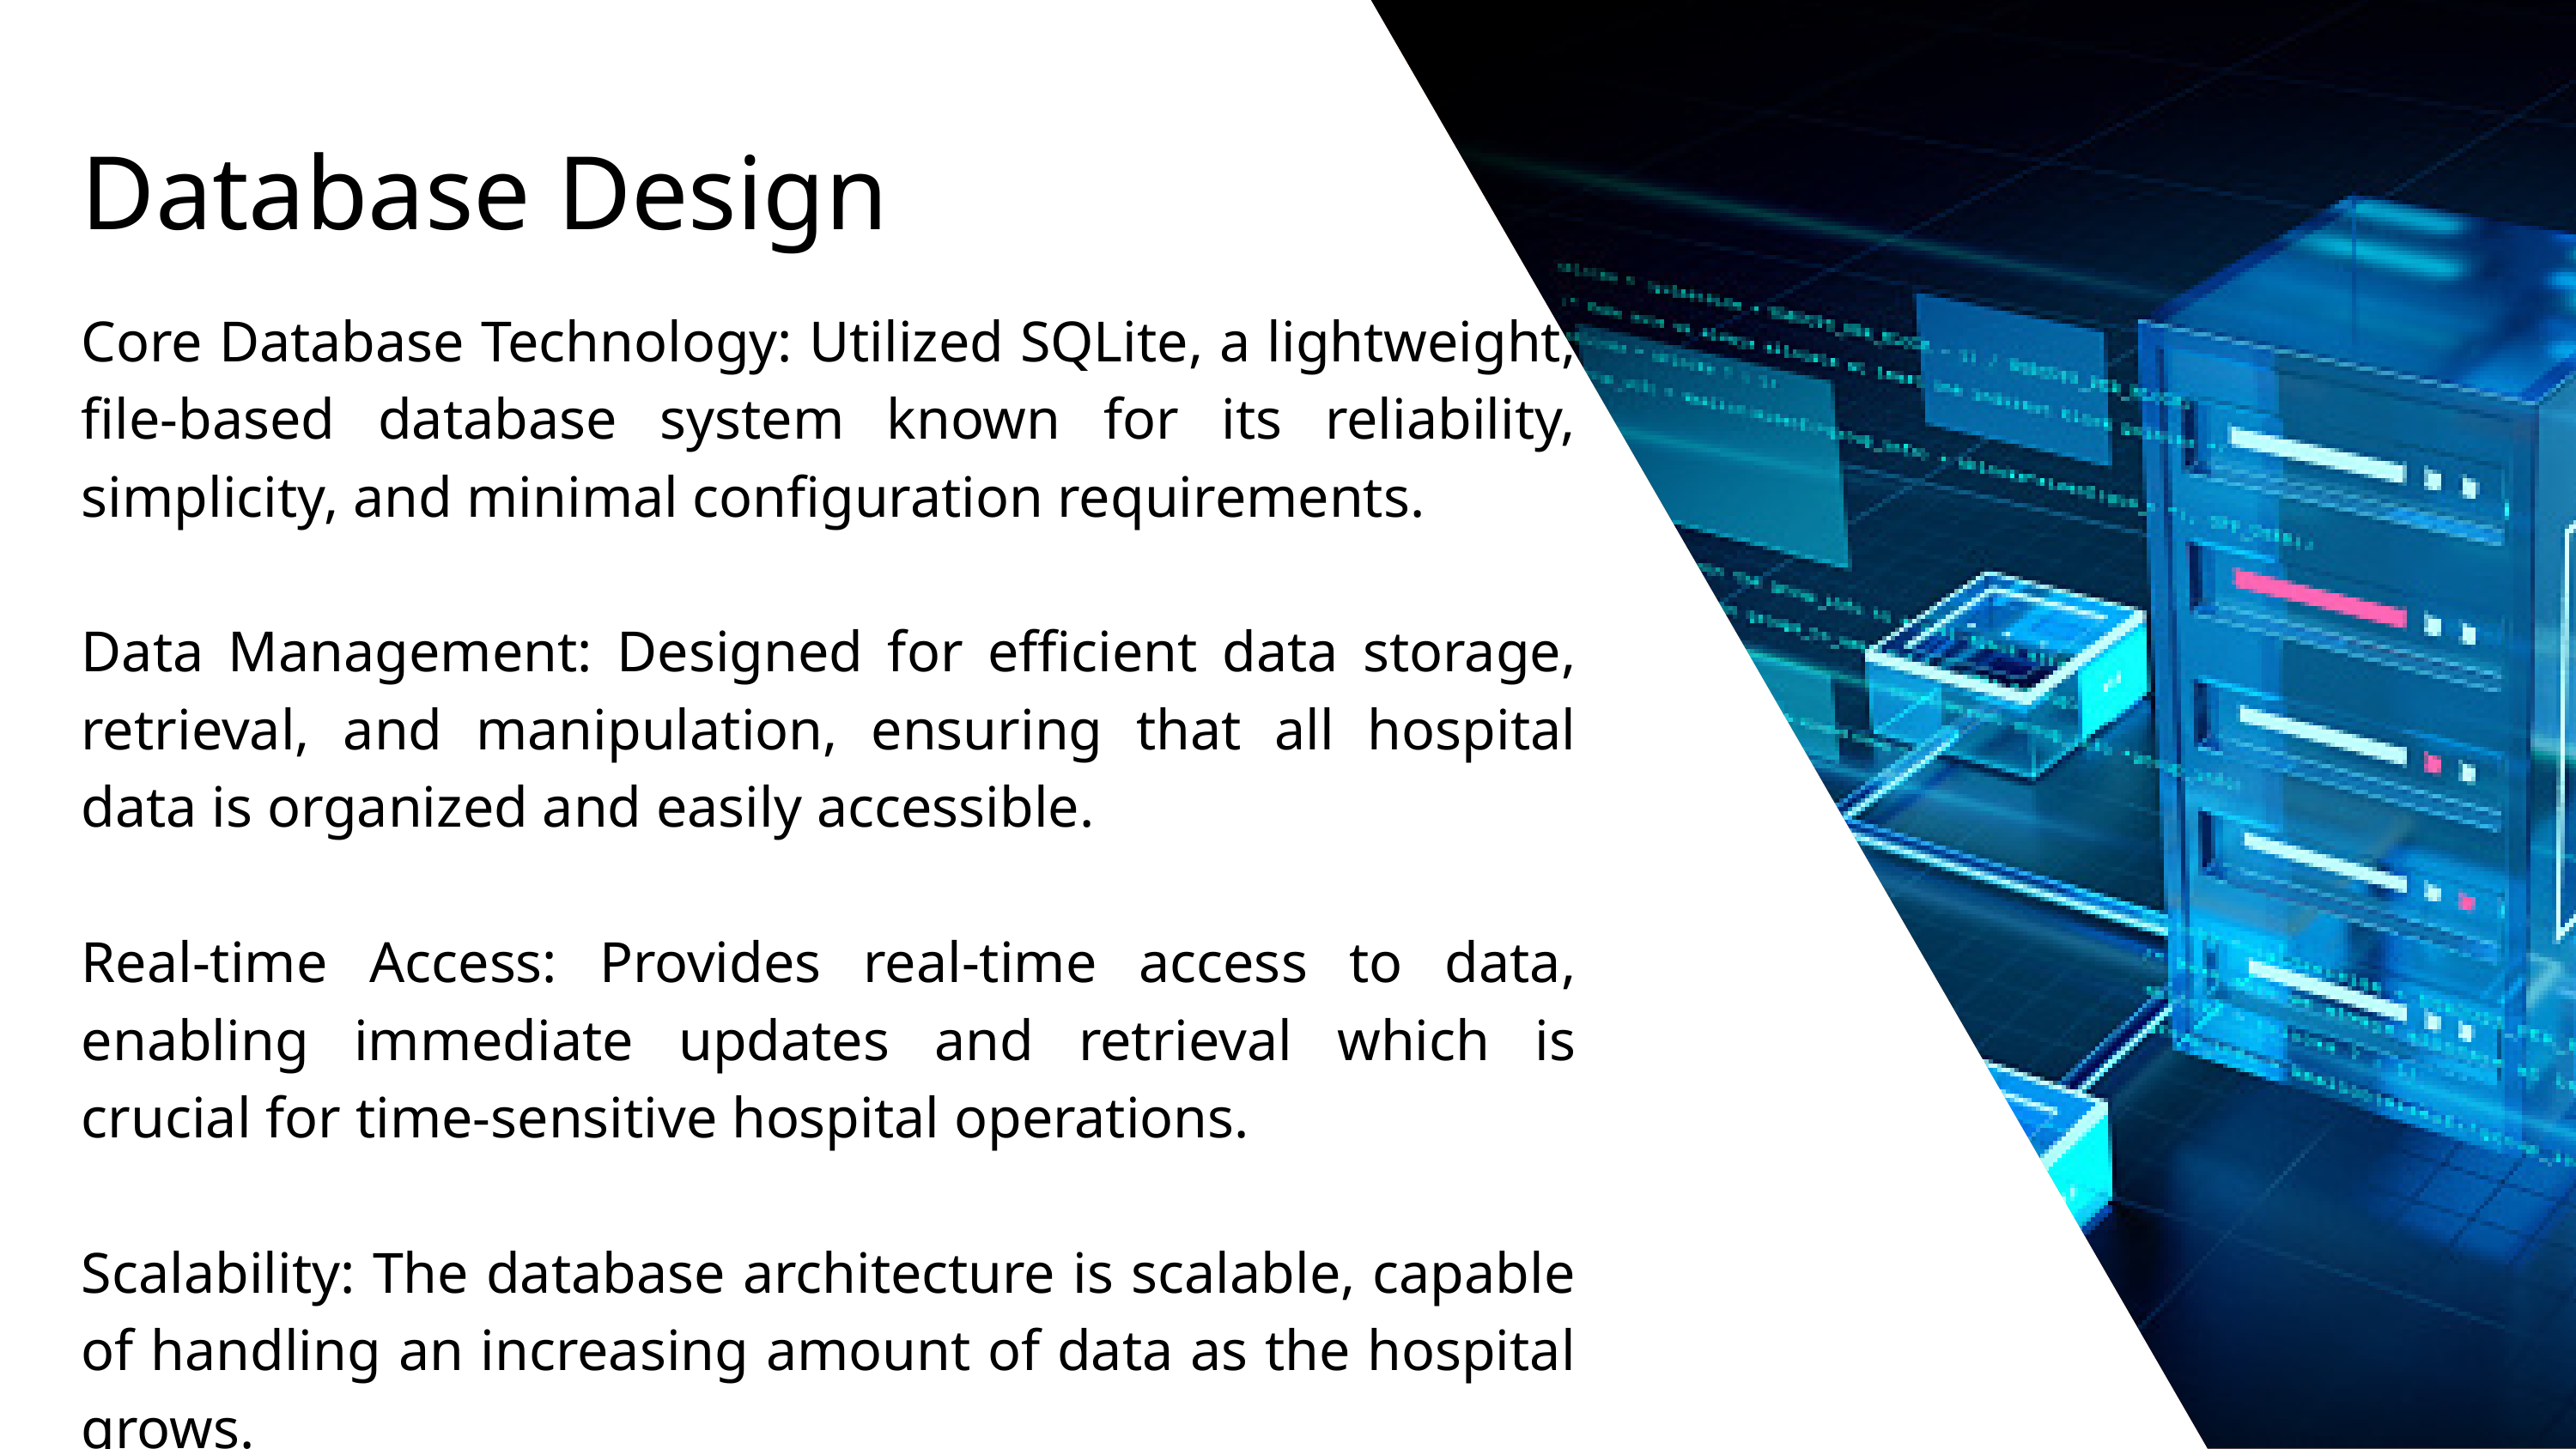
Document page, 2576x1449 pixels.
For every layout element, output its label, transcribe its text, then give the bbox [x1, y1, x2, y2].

text_box Core Database Technology: Utilized SQLite, a lightweight, file-based database system known for its reliability, simplicity, and minimal configuration requirements. Data Management: Designed for efficient data storage, retrieval, and manipulation, ensuring that all hospital data is organized and easily accessible. Real-time Access: Provides real-time access to data, enabling immediate updates and retrieval which is crucial for time-sensitive hospital operations. Scalability: The database architecture is scalable, capable of handling an increasing amount of data as the hospital grows. [81, 294, 1365, 1449]
text_box Database Design [81, 14, 912, 276]
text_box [1370, 0, 2576, 1449]
